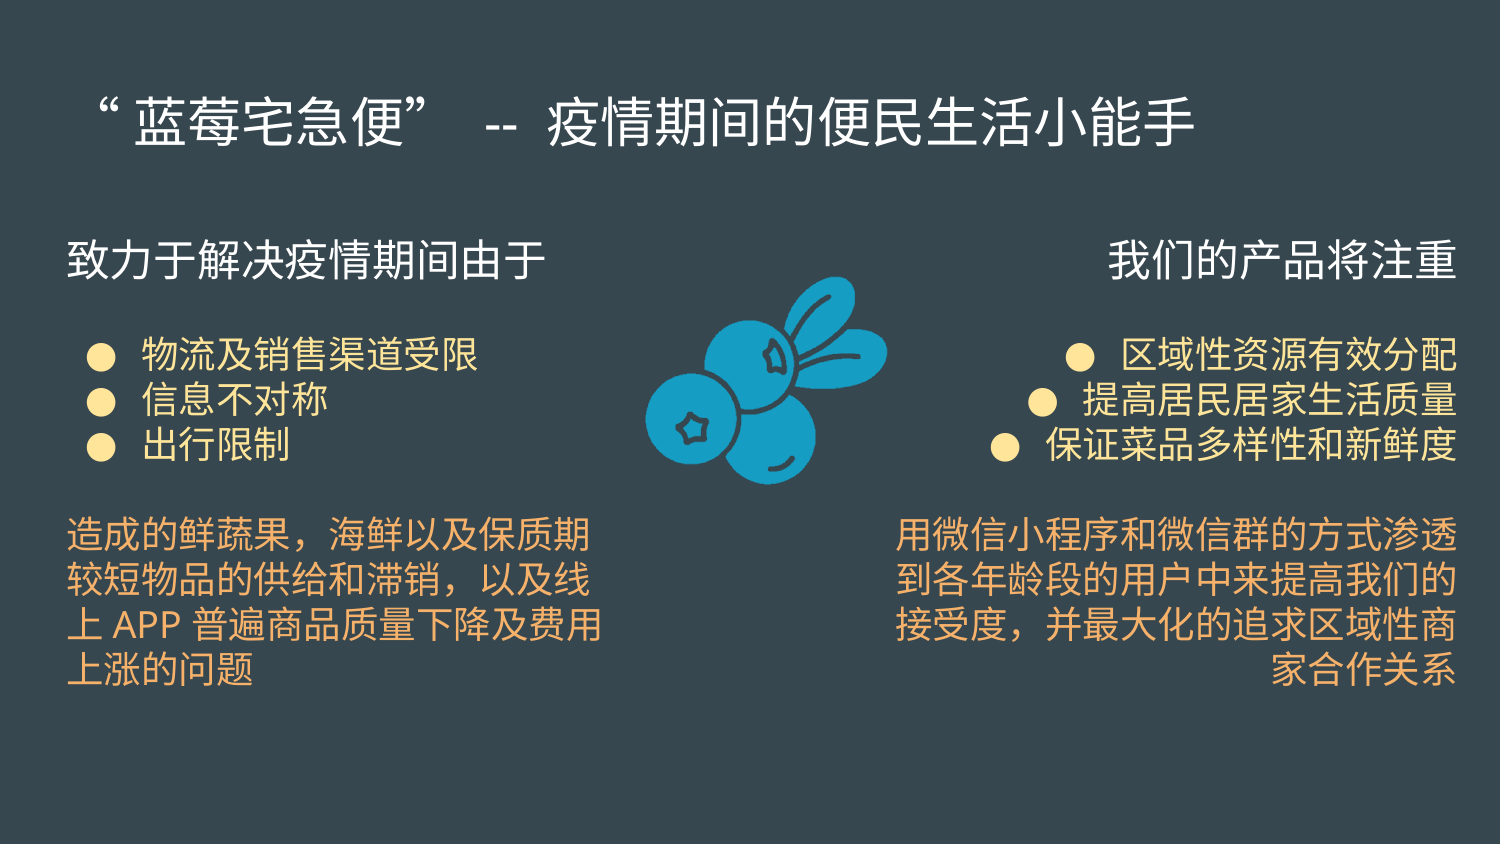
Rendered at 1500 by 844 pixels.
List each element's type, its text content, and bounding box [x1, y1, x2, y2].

title “蓝莓宅急便” -- 疫情期间的便民生活小能手 [51, 72, 1449, 167]
text_box 我们的产品将注重 区域性资源有效分配 提高居民居家生活质量 保证菜品多样性和新鲜度 用微信小程序和微信群的方式渗透到各年龄段的用户中来提高我们的接受度，并最大化的追求区域性商家合作关系 [787, 218, 1473, 668]
text_box 致力于解决疫情期间由于 物流及销售渠道受限 信息不对称 出行限制 造成的鲜蔬果，海鲜以及保质期较短物品的供给和滞销，以及线上APP普遍商品质量下降及费用上涨的问题 [51, 218, 640, 668]
picture [596, 232, 904, 524]
